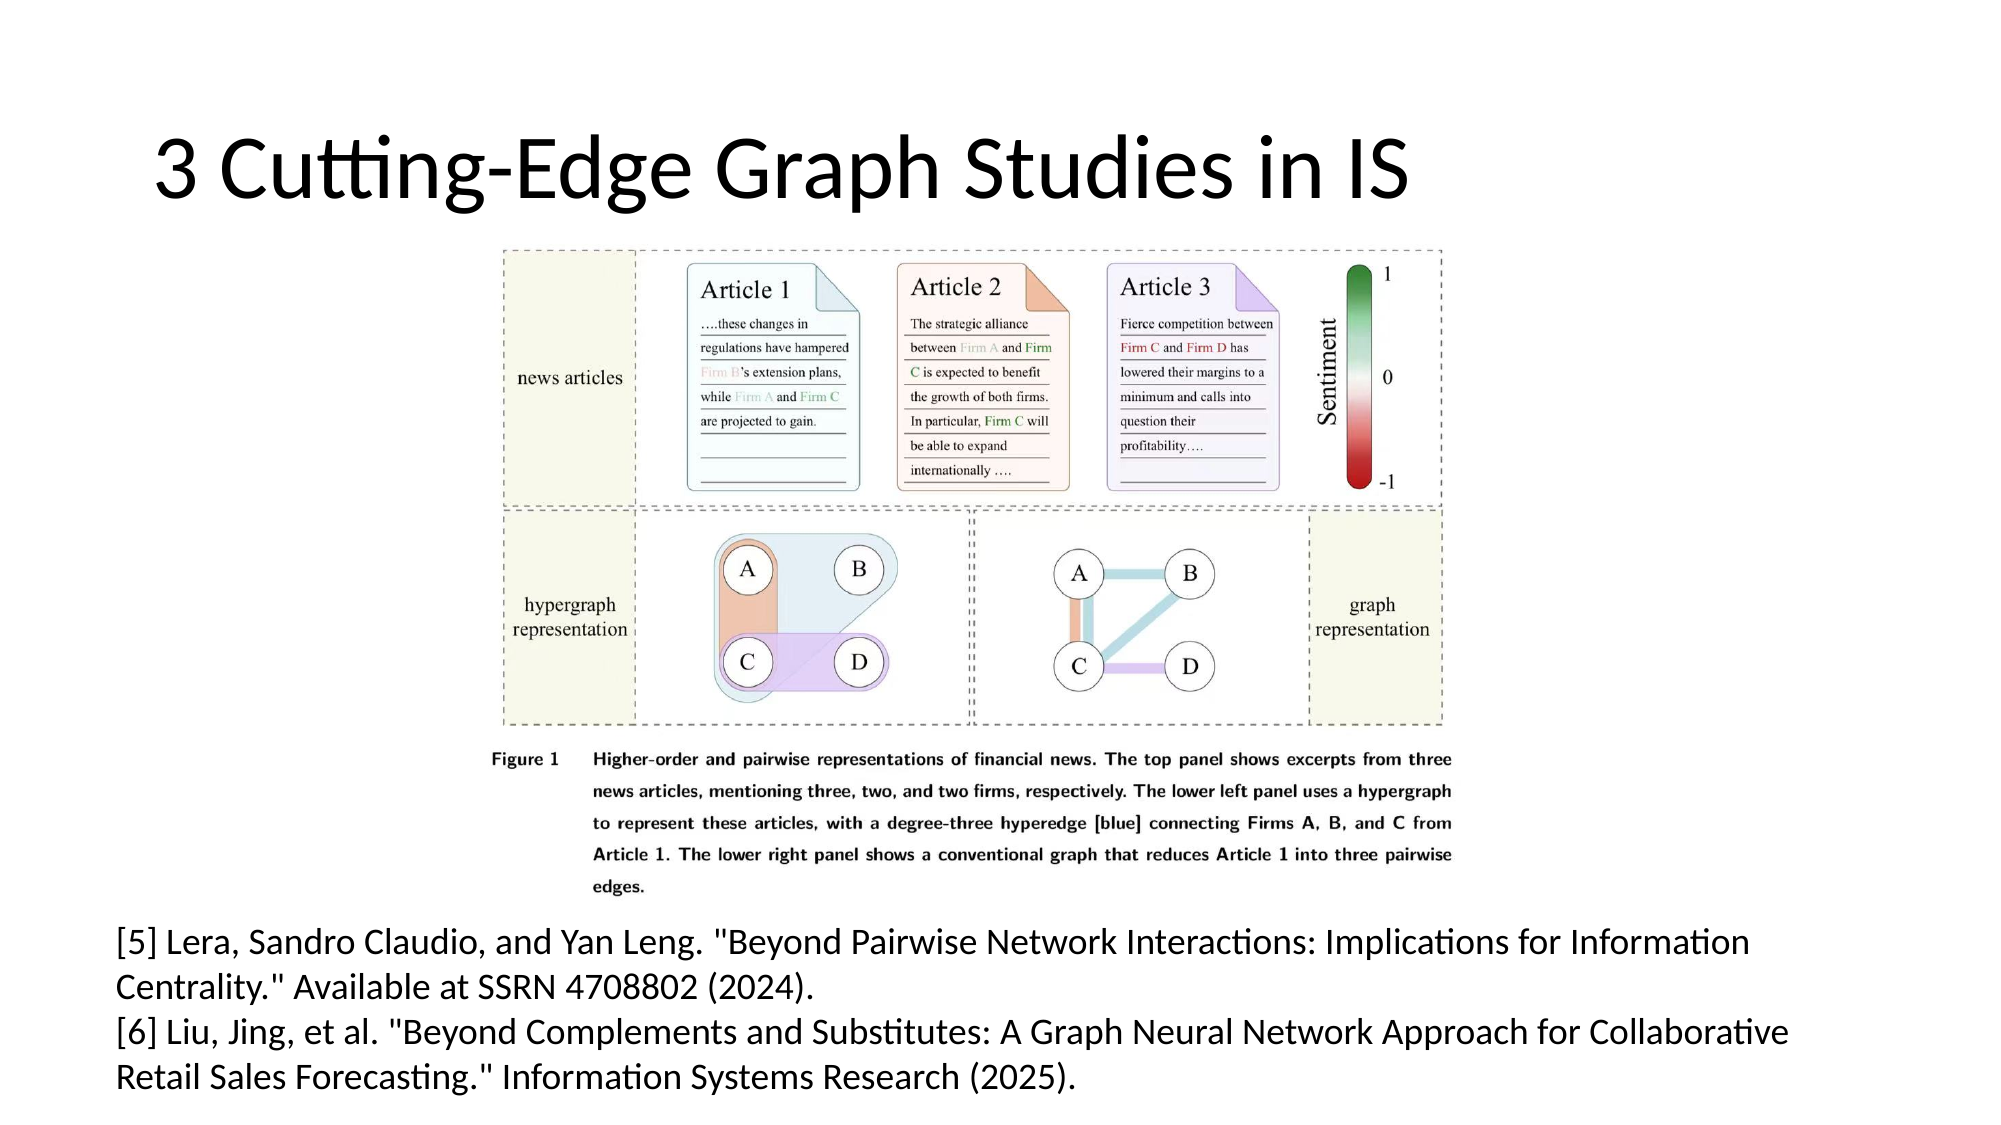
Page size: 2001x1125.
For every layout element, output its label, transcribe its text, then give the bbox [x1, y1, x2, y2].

text_box [5] Lera, Sandro Claudio, and Yan Leng. "Beyond Pairwise Network Interactions: Implications for Information Centrality." Available at SSRN 4708802 (2024). [6] Liu, Jing, et al. "Beyond Complements and Substitutes: A Graph Neural Network Approach for Collaborative Retail Sales Forecasting." Information Systems Research (2025). [101, 909, 1899, 1104]
picture [449, 222, 1511, 910]
title 3 Cutting-Edge Graph Studies in IS [137, 59, 1863, 278]
